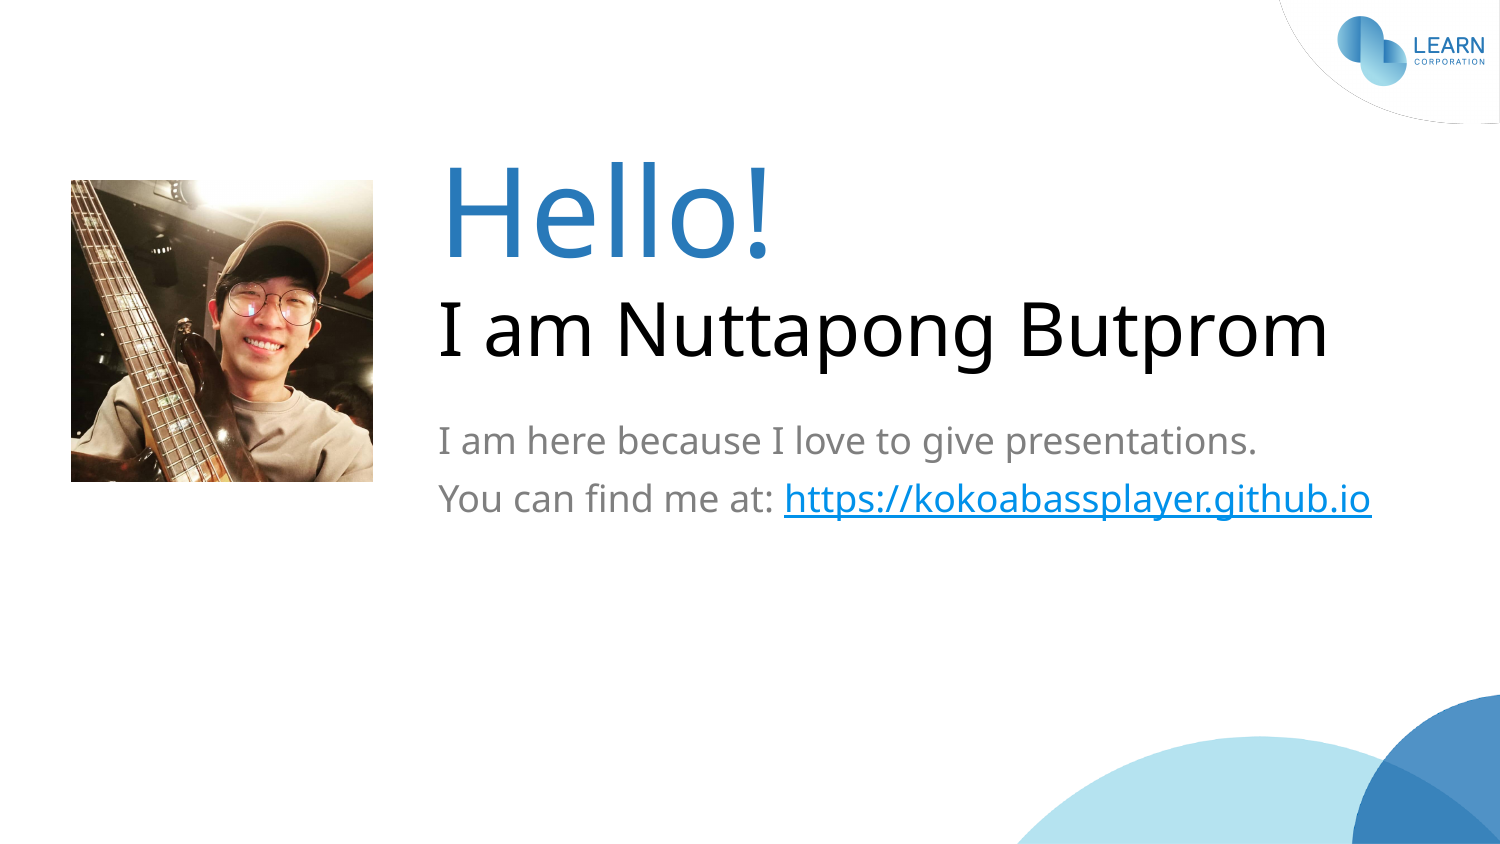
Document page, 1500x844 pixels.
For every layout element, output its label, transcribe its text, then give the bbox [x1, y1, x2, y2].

list I am here because I love to give presentations. You can find me at: https://kokoabassplayer.github.io [423, 402, 1438, 650]
picture [0, 0, 1500, 844]
subtitle I am Nuttapong Butprom [423, 266, 1438, 396]
title Hello! [423, 107, 1349, 266]
